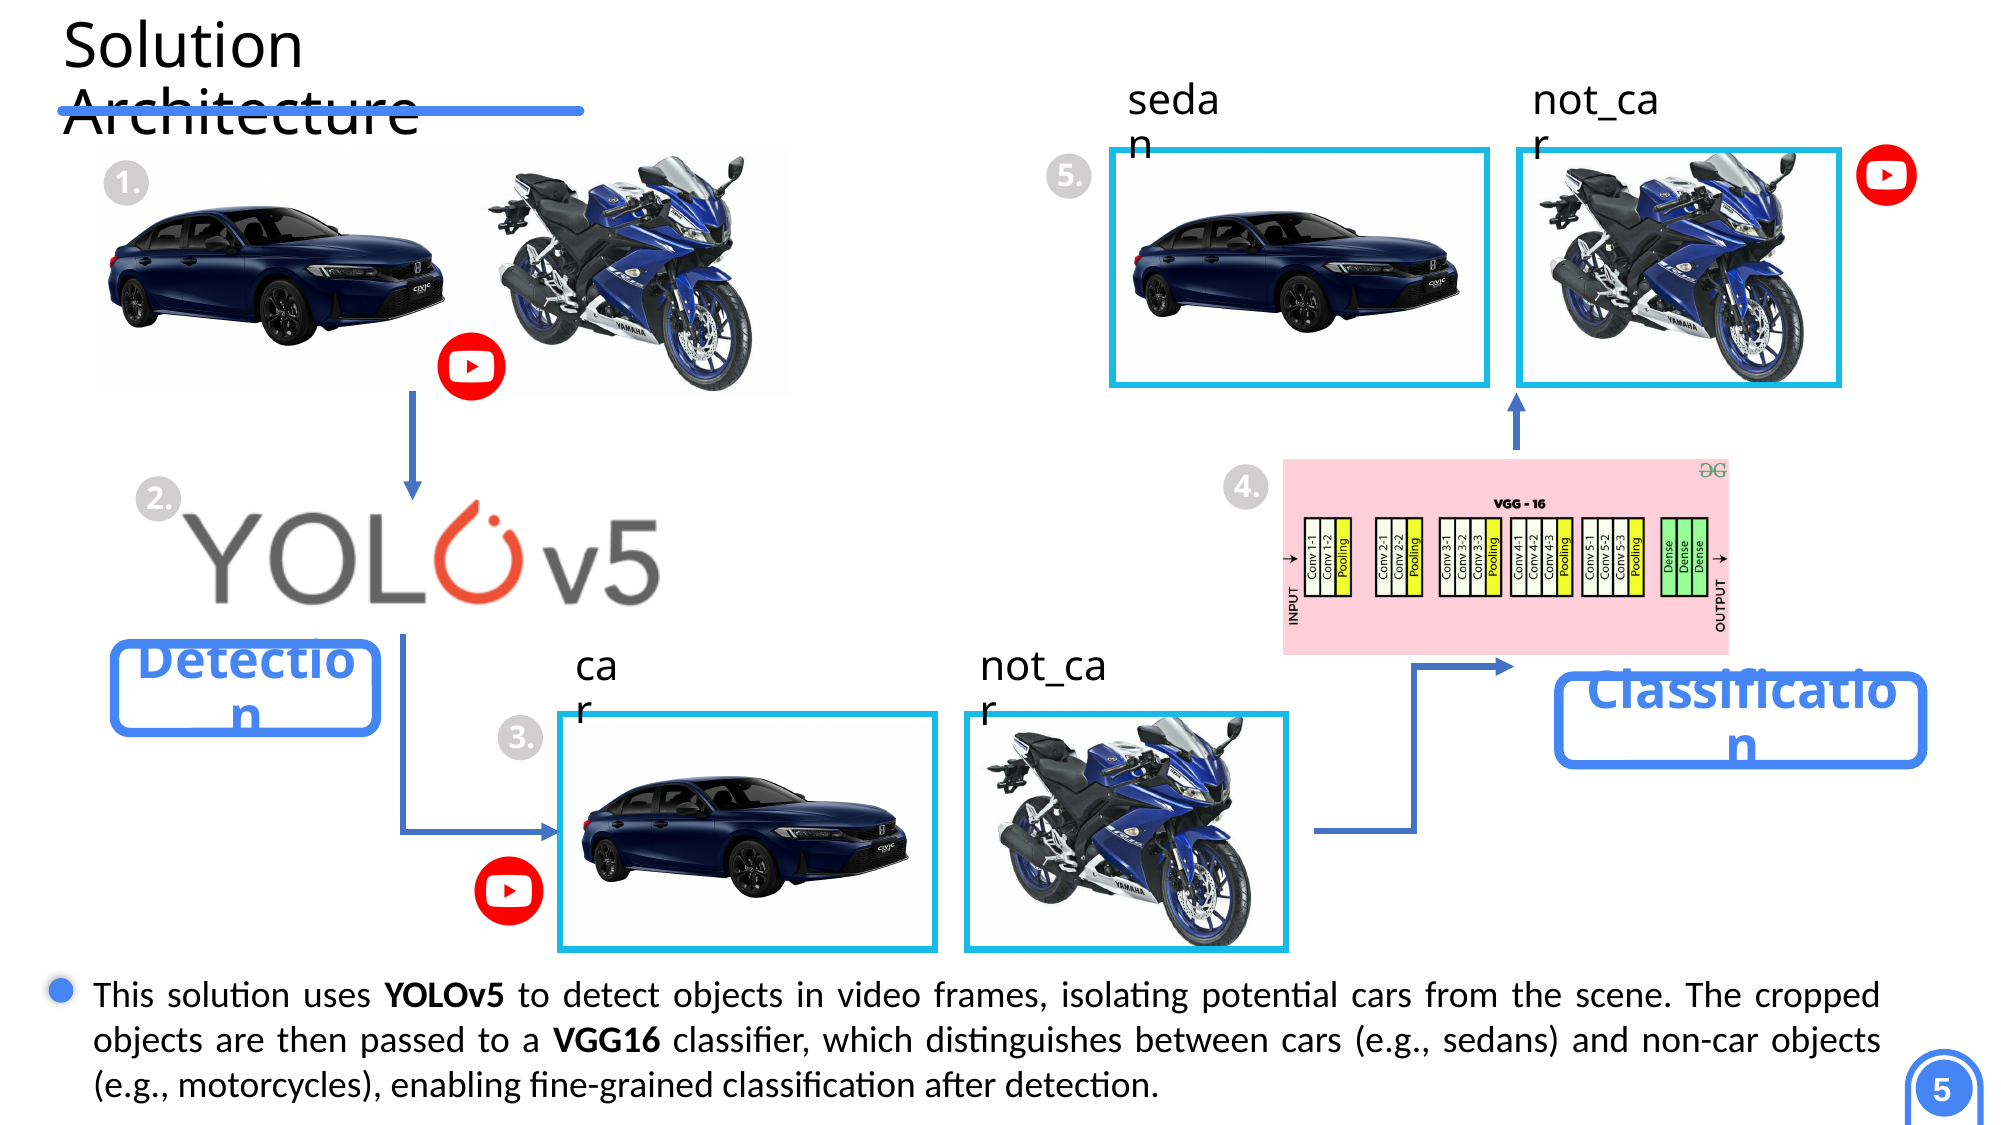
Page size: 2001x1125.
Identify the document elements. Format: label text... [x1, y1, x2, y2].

text_box [373, 647, 378, 729]
picture [472, 855, 546, 929]
text_box [47, 977, 75, 1004]
text_box car [581, 658, 646, 720]
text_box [1219, 459, 1284, 513]
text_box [1314, 666, 1515, 832]
text_box [1112, 149, 1488, 386]
picture [1119, 158, 1479, 374]
text_box not_car [964, 658, 1131, 708]
text_box [113, 645, 120, 731]
text_box sedan [1112, 93, 1249, 154]
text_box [1907, 1052, 1991, 1125]
picture [1854, 143, 1919, 209]
text_box not_car [1517, 93, 1683, 144]
text_box This solution uses YOLOv5 to detect objects in video frames, isolating potential cars from the scene. The cropped objects are then passed to a VGG16 classifier, which distinguishes between cars (e.g., sedans) and non-car objects (e.g., motorcycles), enabling fine-grained classification after detection. [78, 962, 1898, 1112]
picture [1512, 144, 1842, 391]
picture [1283, 459, 1729, 655]
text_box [382, 654, 581, 812]
text_box Detection [120, 644, 373, 735]
text_box [1557, 681, 1561, 760]
text_box Classification [1561, 675, 1925, 765]
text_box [1042, 148, 1107, 202]
picture [568, 723, 928, 939]
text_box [99, 155, 164, 209]
picture [960, 708, 1290, 956]
text_box [559, 713, 936, 951]
picture [94, 145, 790, 404]
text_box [131, 471, 680, 621]
text_box Solution Architecture [48, 35, 606, 126]
